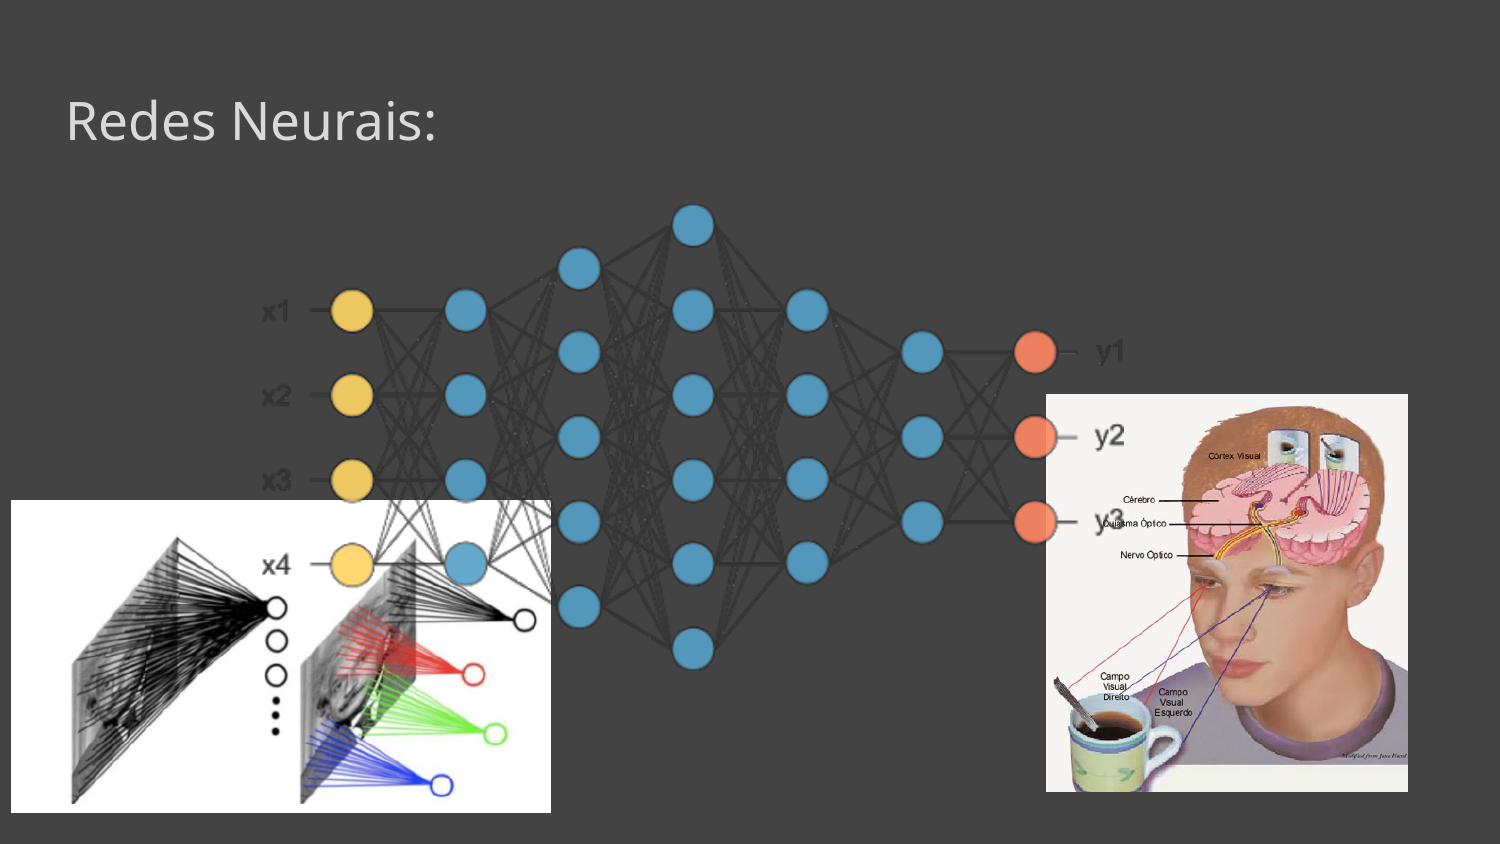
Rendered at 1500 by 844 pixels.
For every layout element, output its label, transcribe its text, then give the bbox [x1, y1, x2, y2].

picture [10, 204, 1408, 813]
text_box Redes Neurais: [51, 72, 1449, 167]
